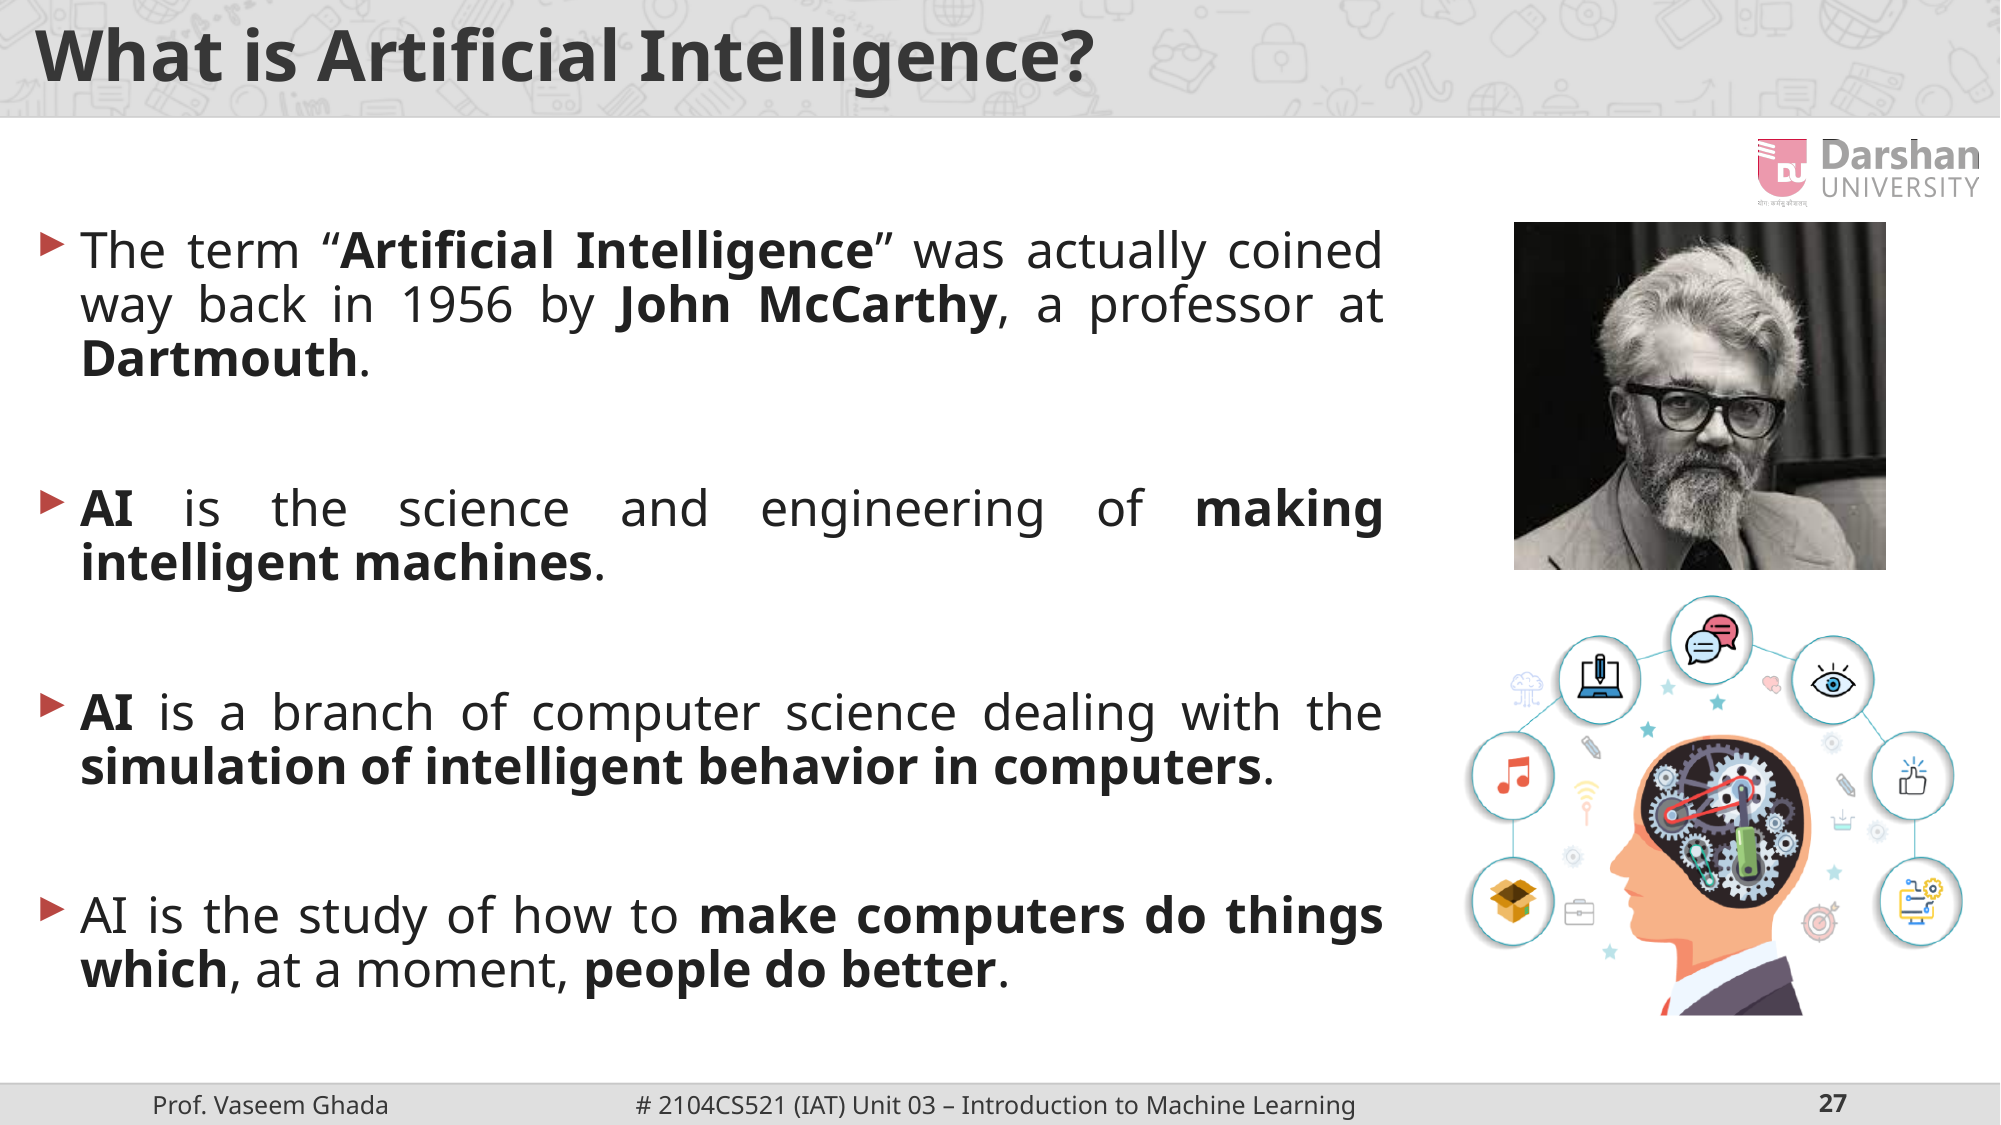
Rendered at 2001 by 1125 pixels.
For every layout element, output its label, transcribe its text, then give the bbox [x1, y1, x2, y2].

picture [1448, 584, 1971, 1029]
list The term “Artificial Intelligence” was actually coined way back in 1956 by John McCarthy, a professor at Dartmouth. AI is the science and engineering of making intelligent machines. AI is a branch of computer science dealing with the simulation of intelligent behavior in computers. AI is the study of how to make computers do things which, at a moment, people do better. [21, 218, 1400, 1059]
picture [1514, 222, 1886, 570]
title What is Artificial Intelligence? [0, 0, 2000, 117]
